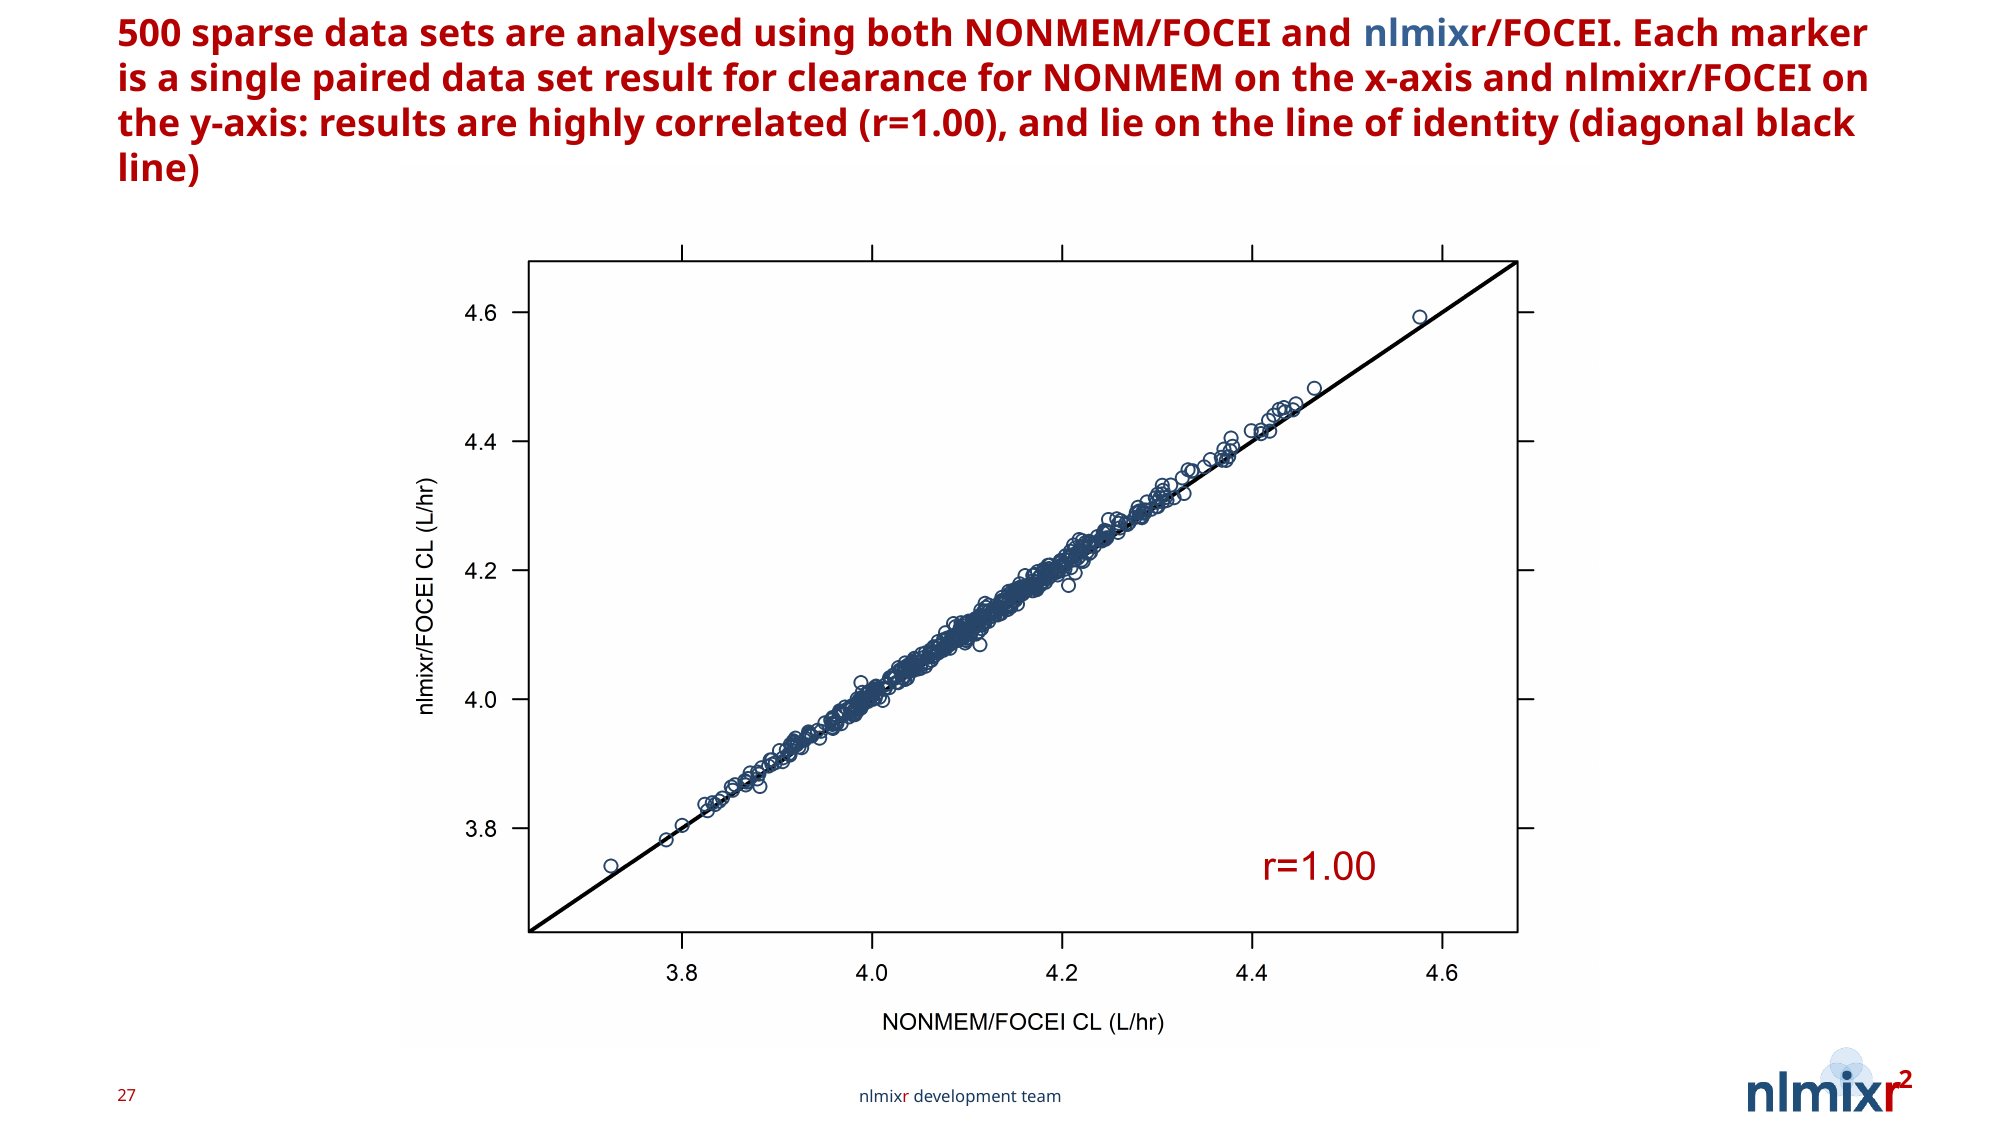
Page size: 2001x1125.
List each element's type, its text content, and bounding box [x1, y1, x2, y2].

picture [1738, 1036, 1910, 1123]
picture [399, 164, 1599, 1050]
footer nlmixr development team [354, 1076, 1567, 1115]
title 500 sparse data sets are analysed using both NONMEM/FOCEI and nlmixr/FOCEI. Each marker is a single paired data set result for clearance for NONMEM on the x-axis and nlmixr/FOCEI on the y-axis: results are highly correlated (r=1.00), and lie on the line of identity (diagonal black line) [102, 18, 1898, 181]
slide_number 27 [102, 1076, 276, 1115]
